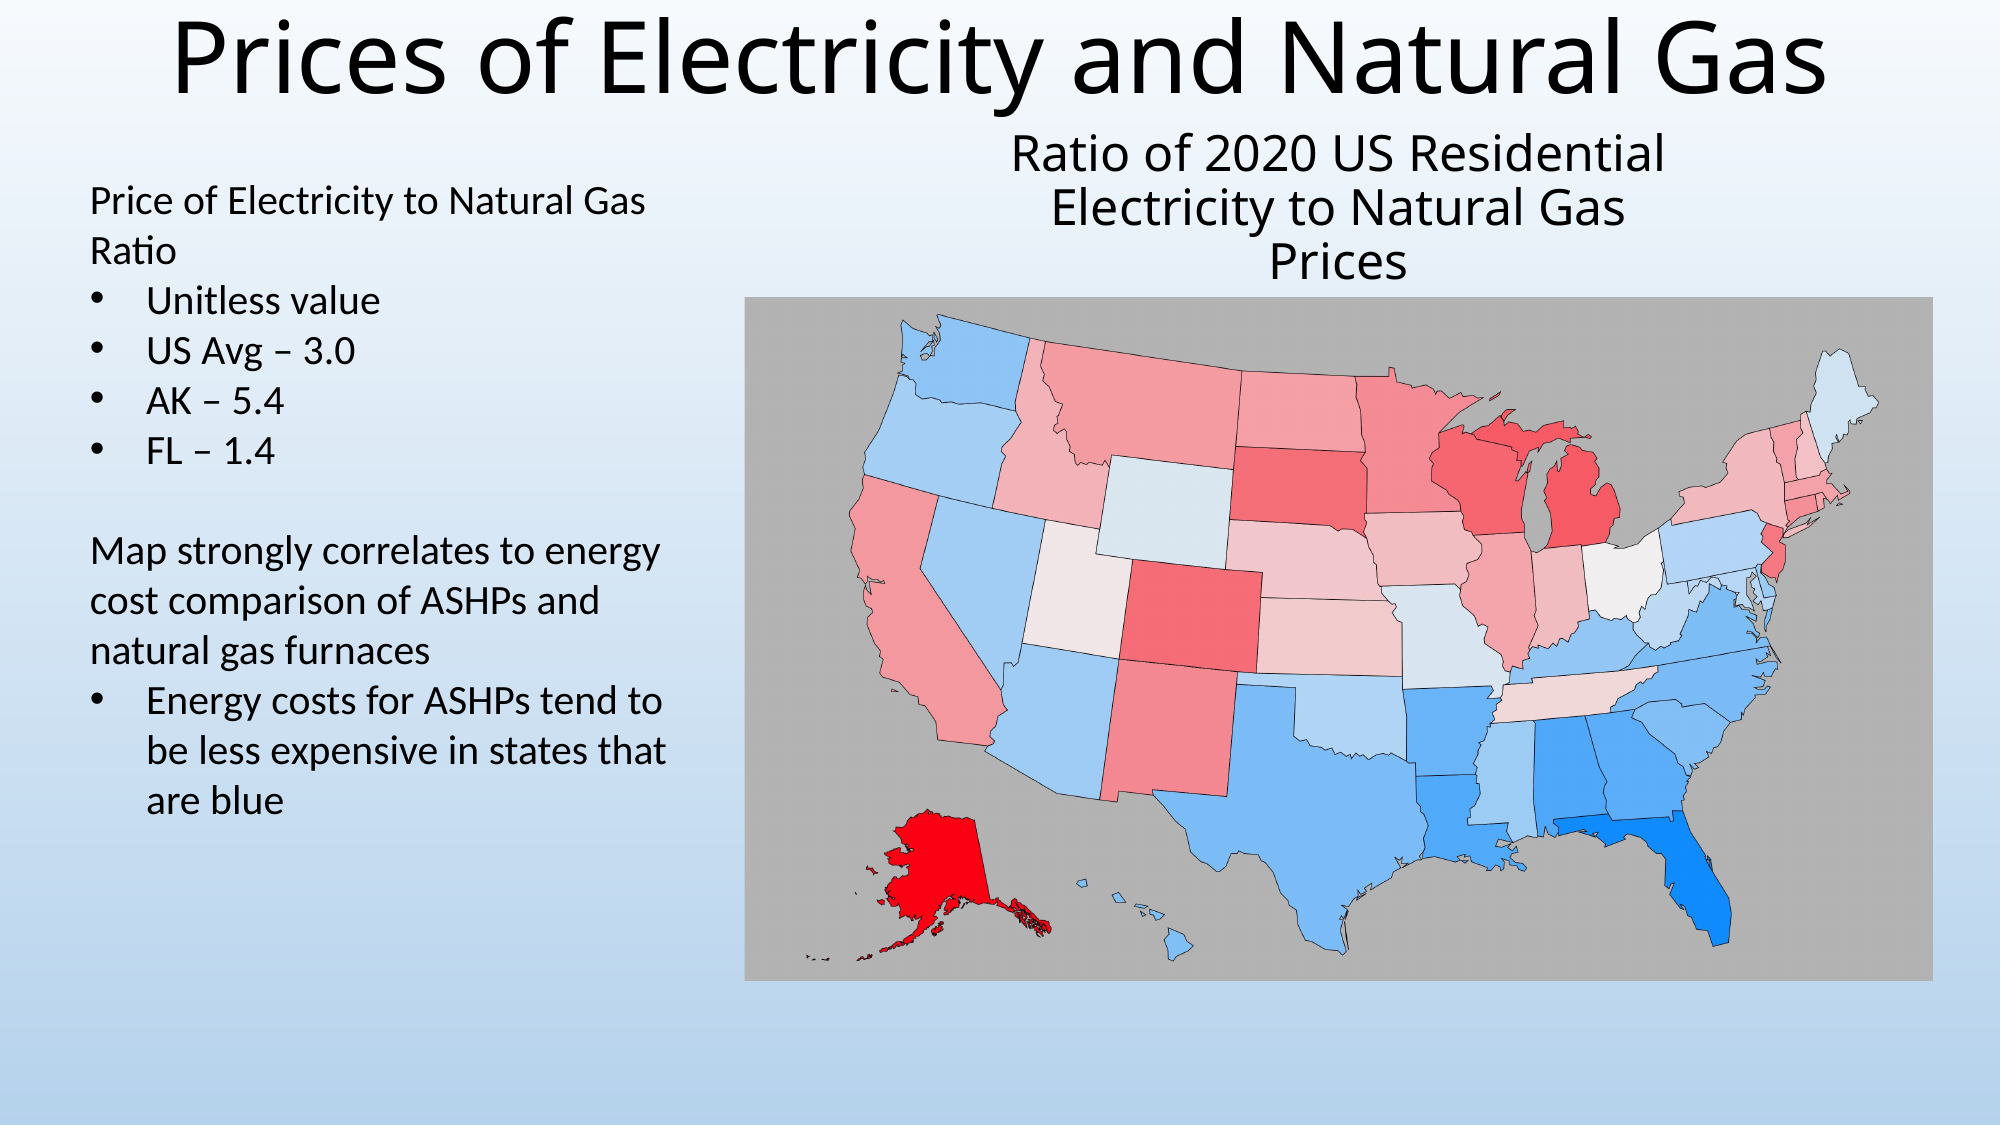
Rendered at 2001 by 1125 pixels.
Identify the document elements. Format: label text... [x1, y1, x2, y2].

title Prices of Electricity and Natural Gas [0, 0, 2000, 122]
picture [744, 297, 1933, 981]
text_box Ratio of 2020 US Residential Electricity to Natural Gas Prices [961, 122, 1716, 297]
text_box Price of Electricity to Natural Gas Ratio Unitless value US Avg – 3.0 AK – 5.4 FL – 1.4 Map strongly correlates to energy cost comparison of ASHPs and natural gas furnaces Energy costs for ASHPs tend to be less expensive in states that are blue [0, 165, 691, 831]
